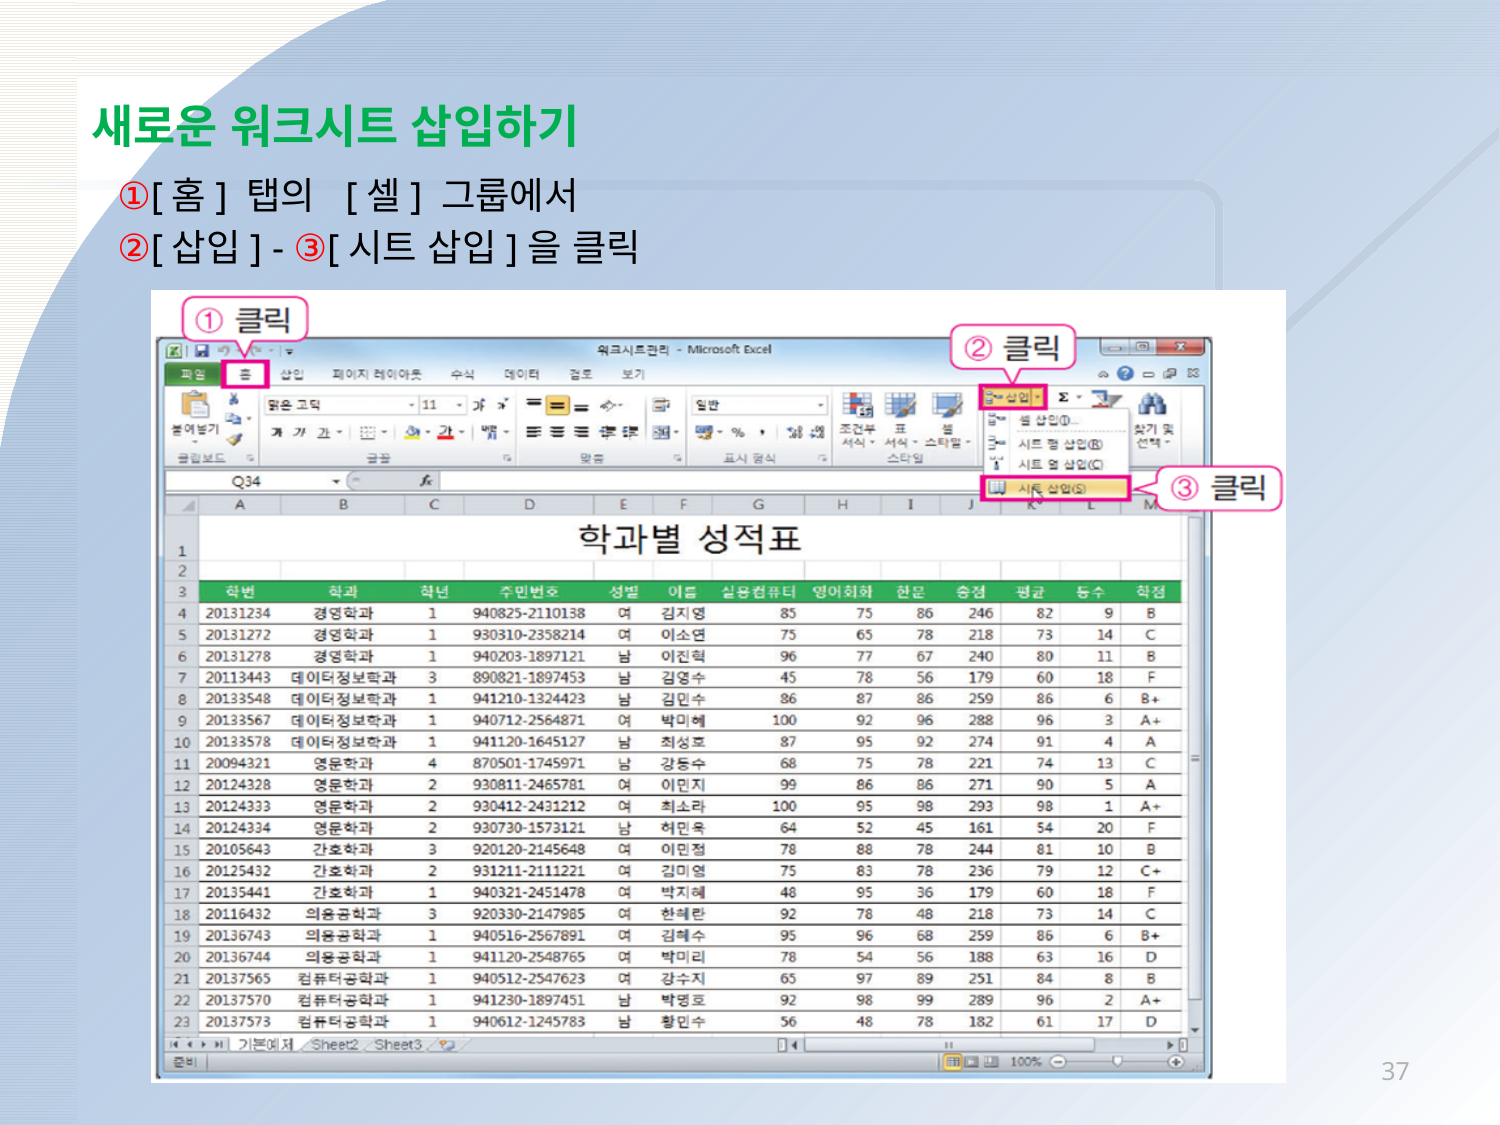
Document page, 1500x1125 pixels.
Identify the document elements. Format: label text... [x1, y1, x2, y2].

text_box ①[홈] 탭의 [셀] 그룹에서 ②[삽입] - ③[시트 삽입]을 클릭 [102, 164, 1286, 907]
picture [150, 290, 1286, 1083]
text_box 새로운 워크시트 삽입하기 [76, 89, 740, 165]
slide_number 37 [1074, 1042, 1425, 1103]
